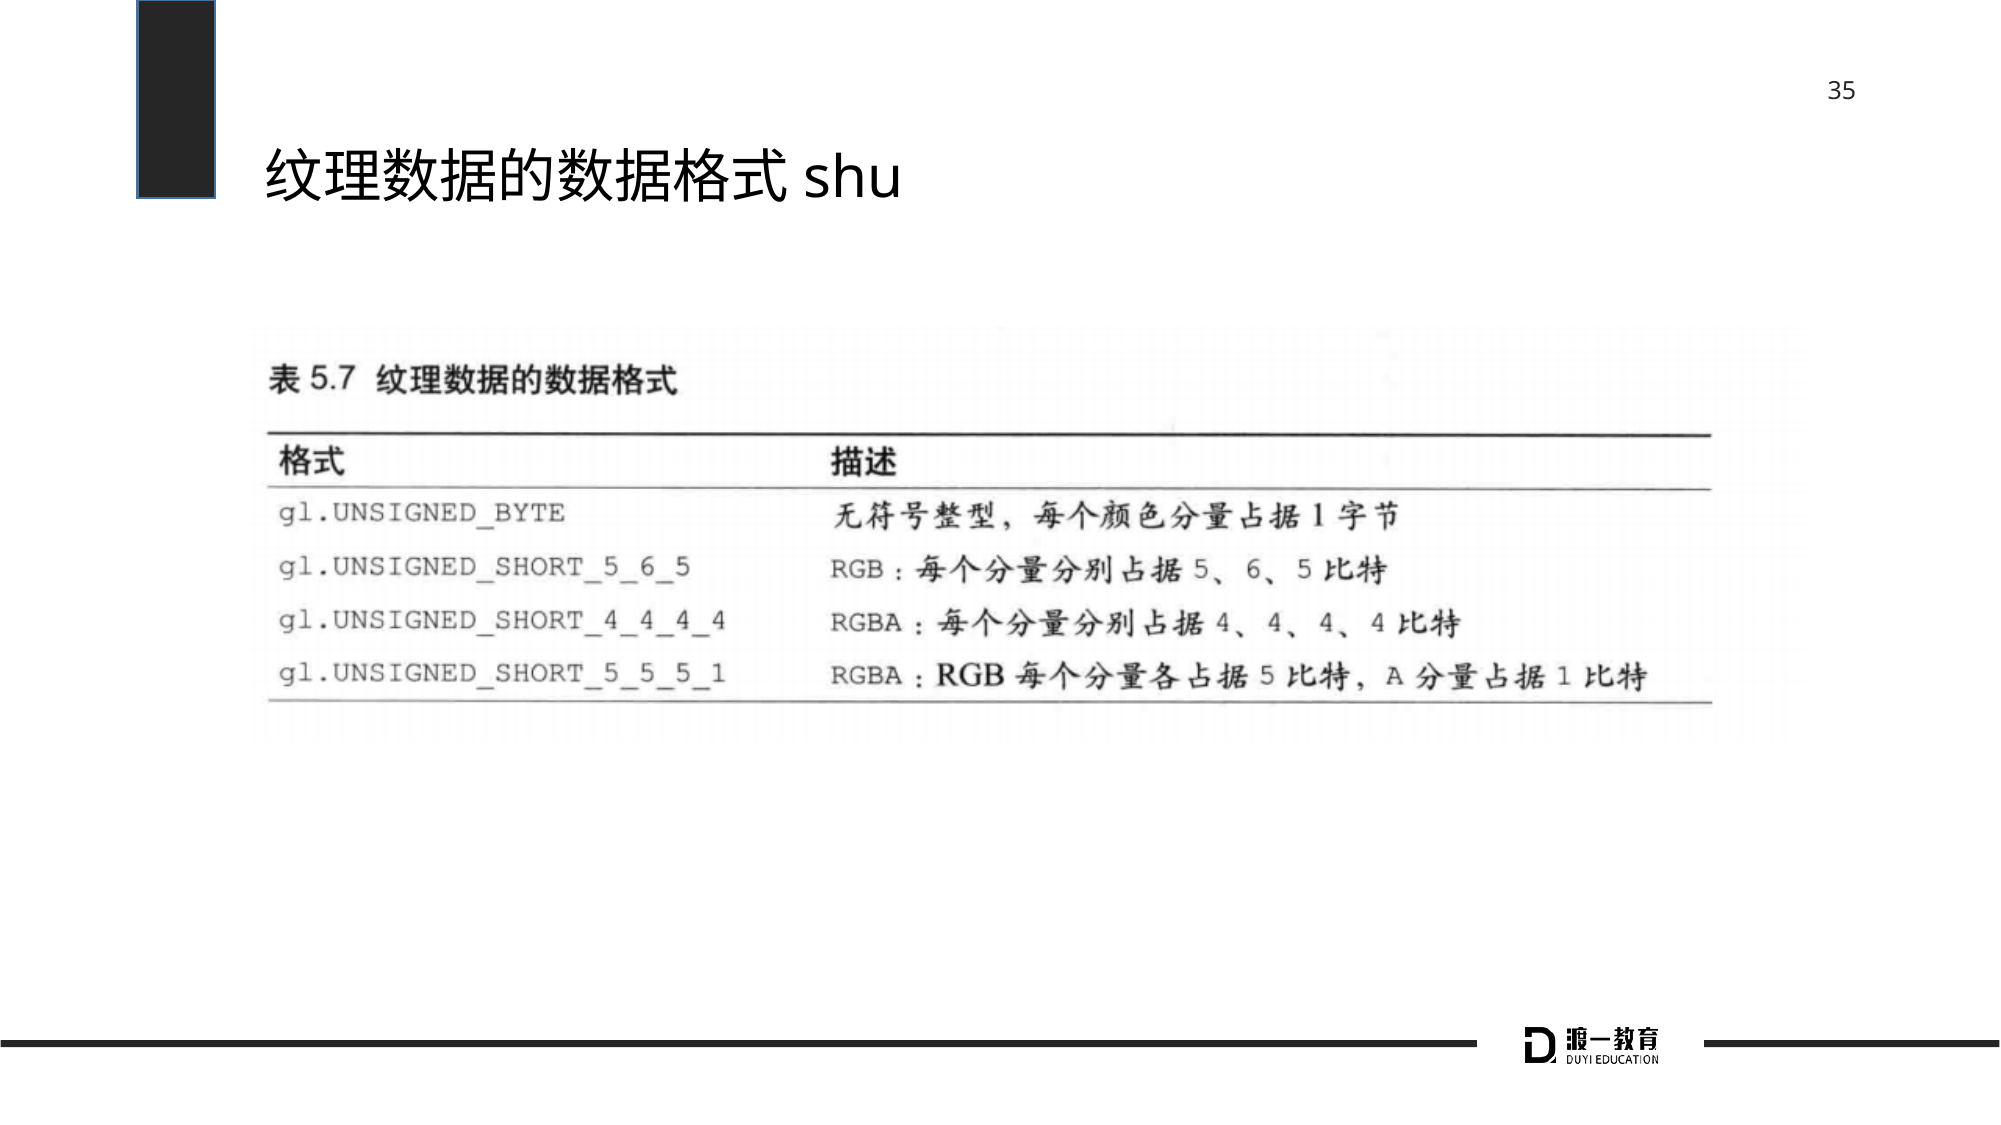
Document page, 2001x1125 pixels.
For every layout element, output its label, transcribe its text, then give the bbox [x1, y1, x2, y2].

title 纹理数据的数据格式shu [249, 93, 1750, 218]
picture [1502, 1008, 1679, 1081]
picture [249, 326, 1808, 743]
